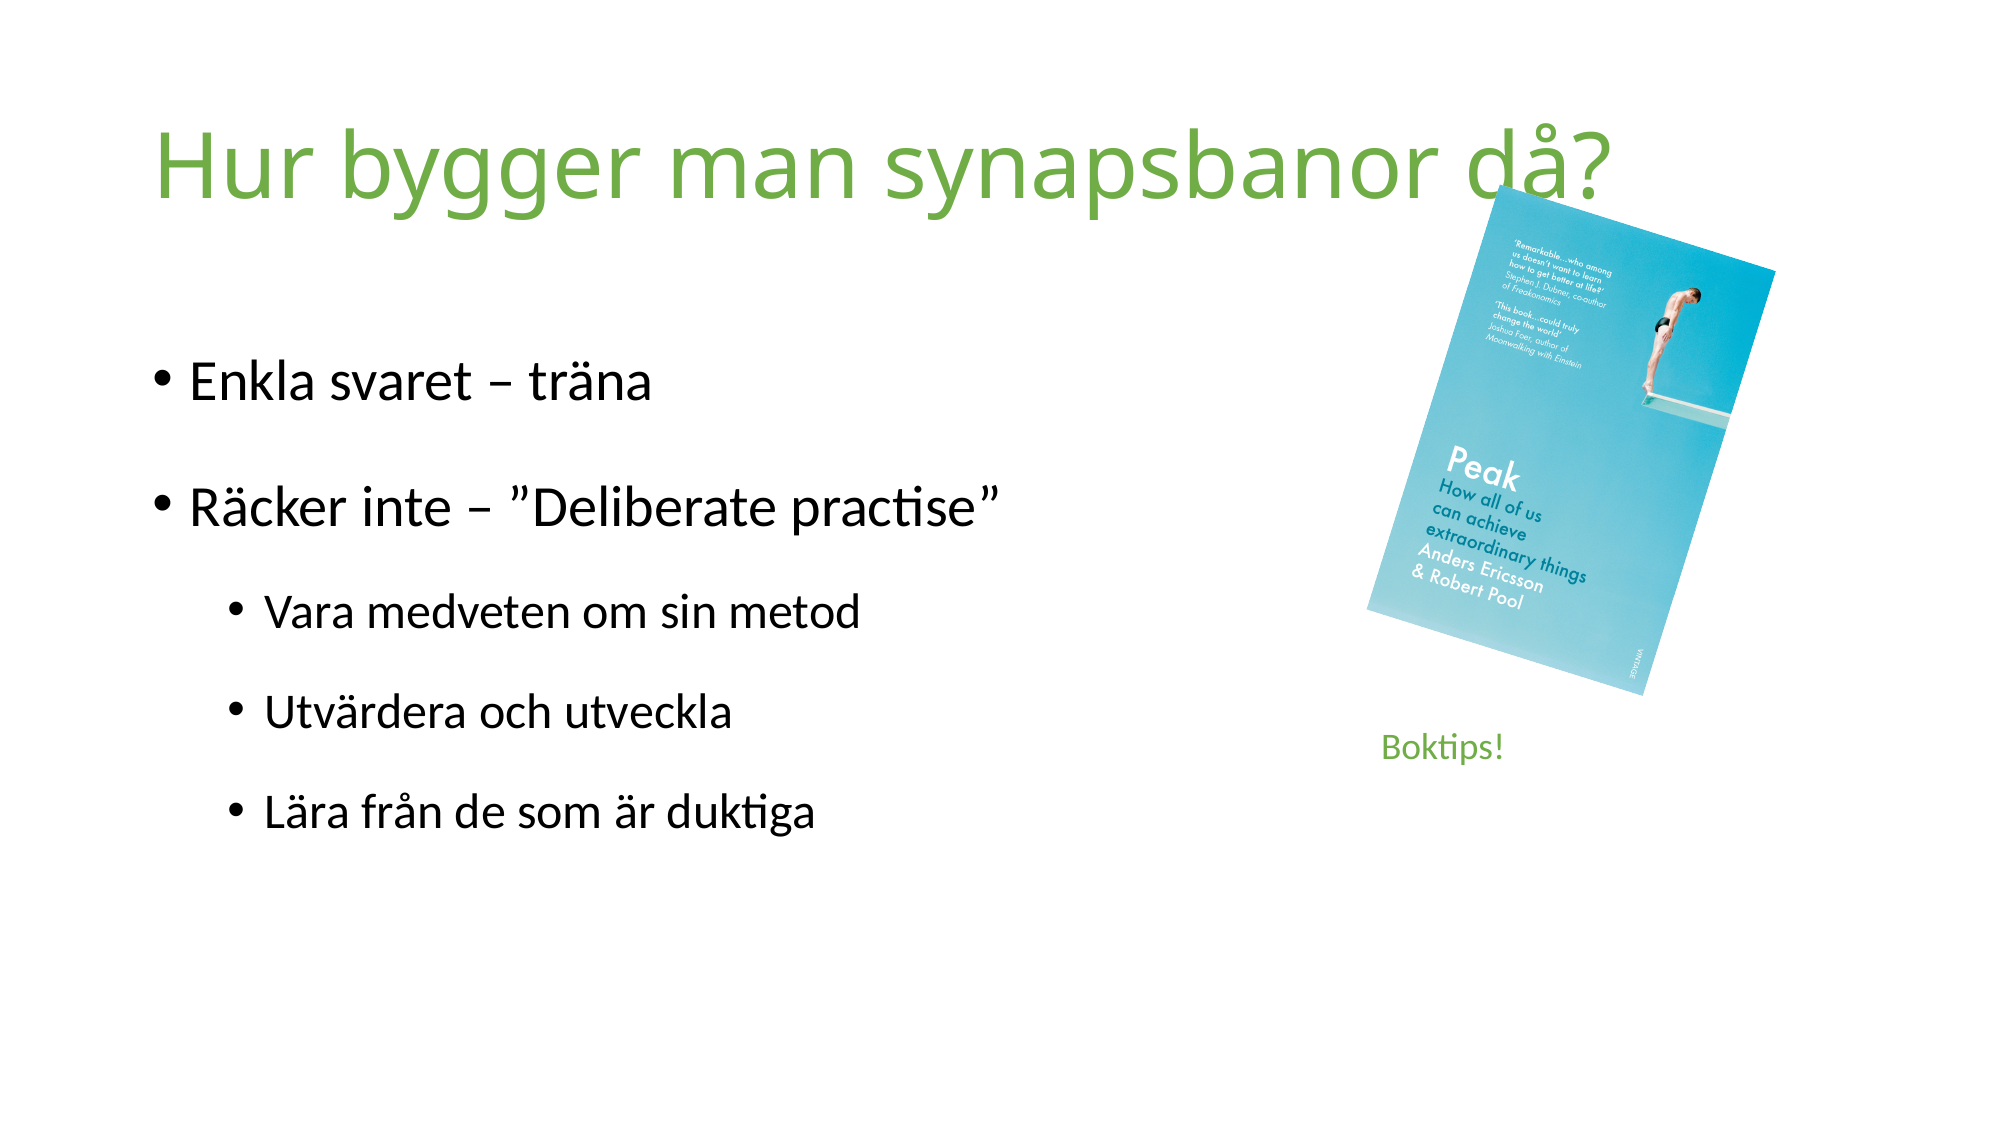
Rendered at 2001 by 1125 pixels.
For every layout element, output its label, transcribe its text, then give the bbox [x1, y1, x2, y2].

picture [1756, 292, 1763, 301]
picture [1747, 276, 1755, 281]
picture [1367, 185, 1770, 696]
title Hur bygger man synapsbanor då? [137, 59, 1863, 278]
text_box Boktips! [1366, 714, 1720, 774]
list Enkla svaret – träna Räcker inte – ”Deliberate practise” Vara medveten om sin metod Utvärdera och utveckla Lära från de som är duktiga [137, 299, 1863, 1014]
